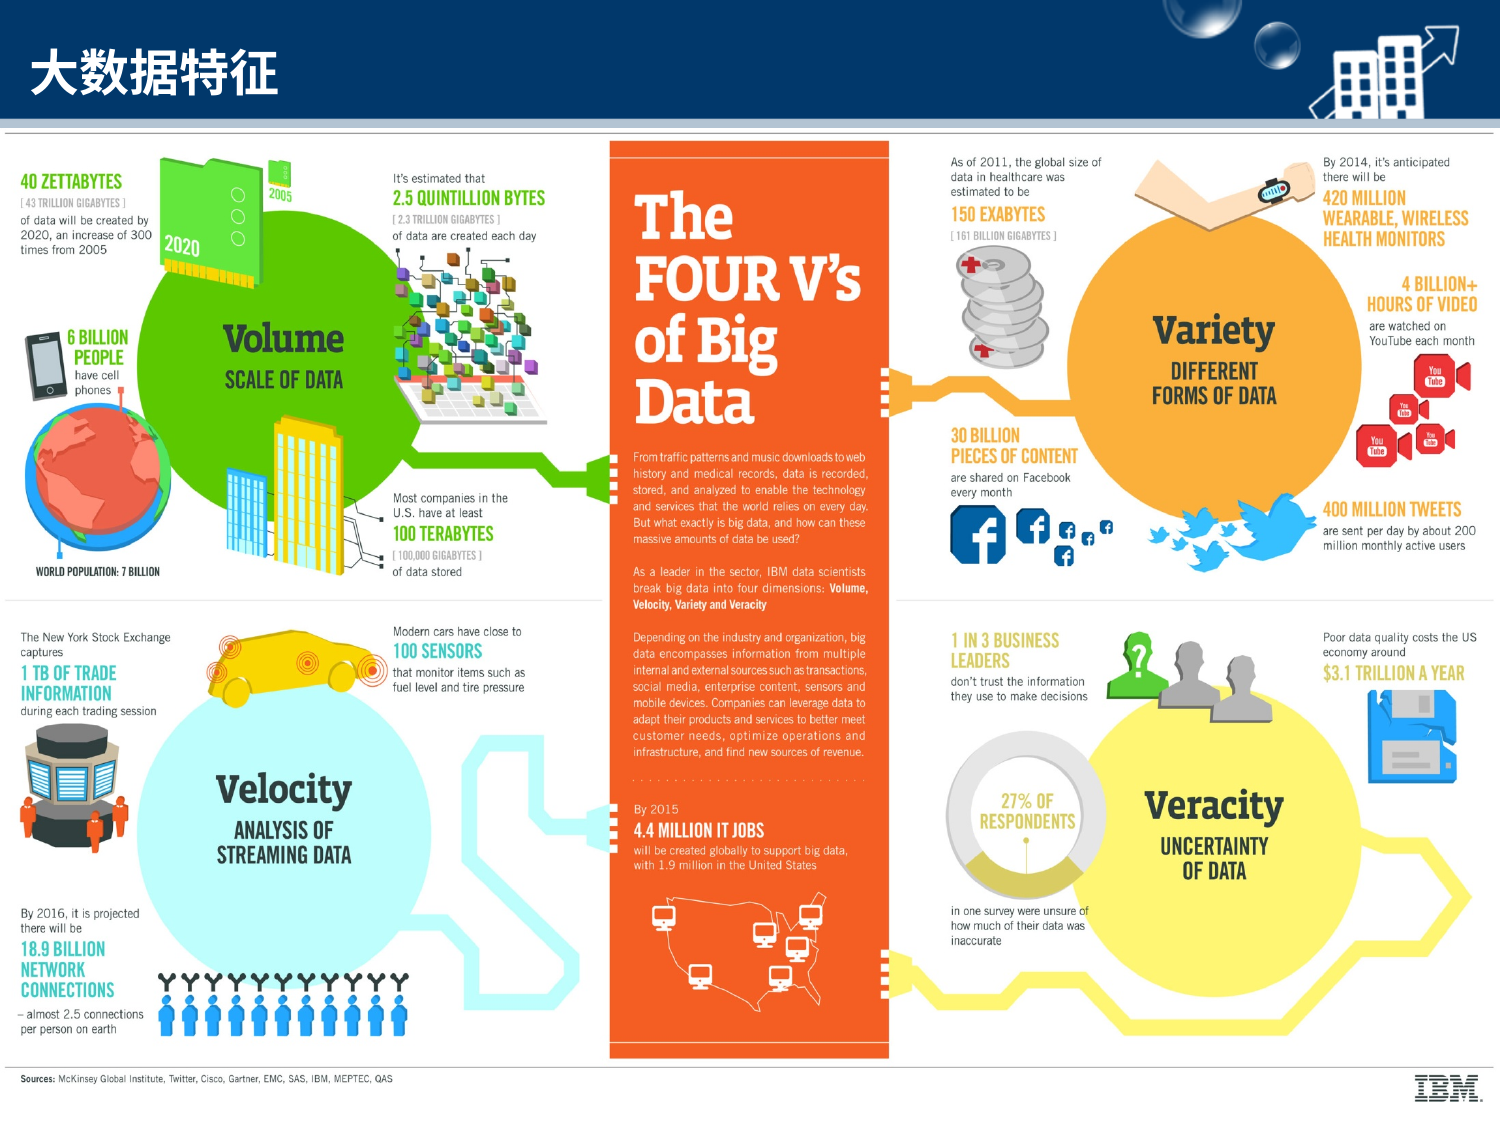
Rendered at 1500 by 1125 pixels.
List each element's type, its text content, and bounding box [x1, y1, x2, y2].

picture [0, 0, 1500, 1125]
text_box 大数据特征 [11, 23, 1325, 119]
